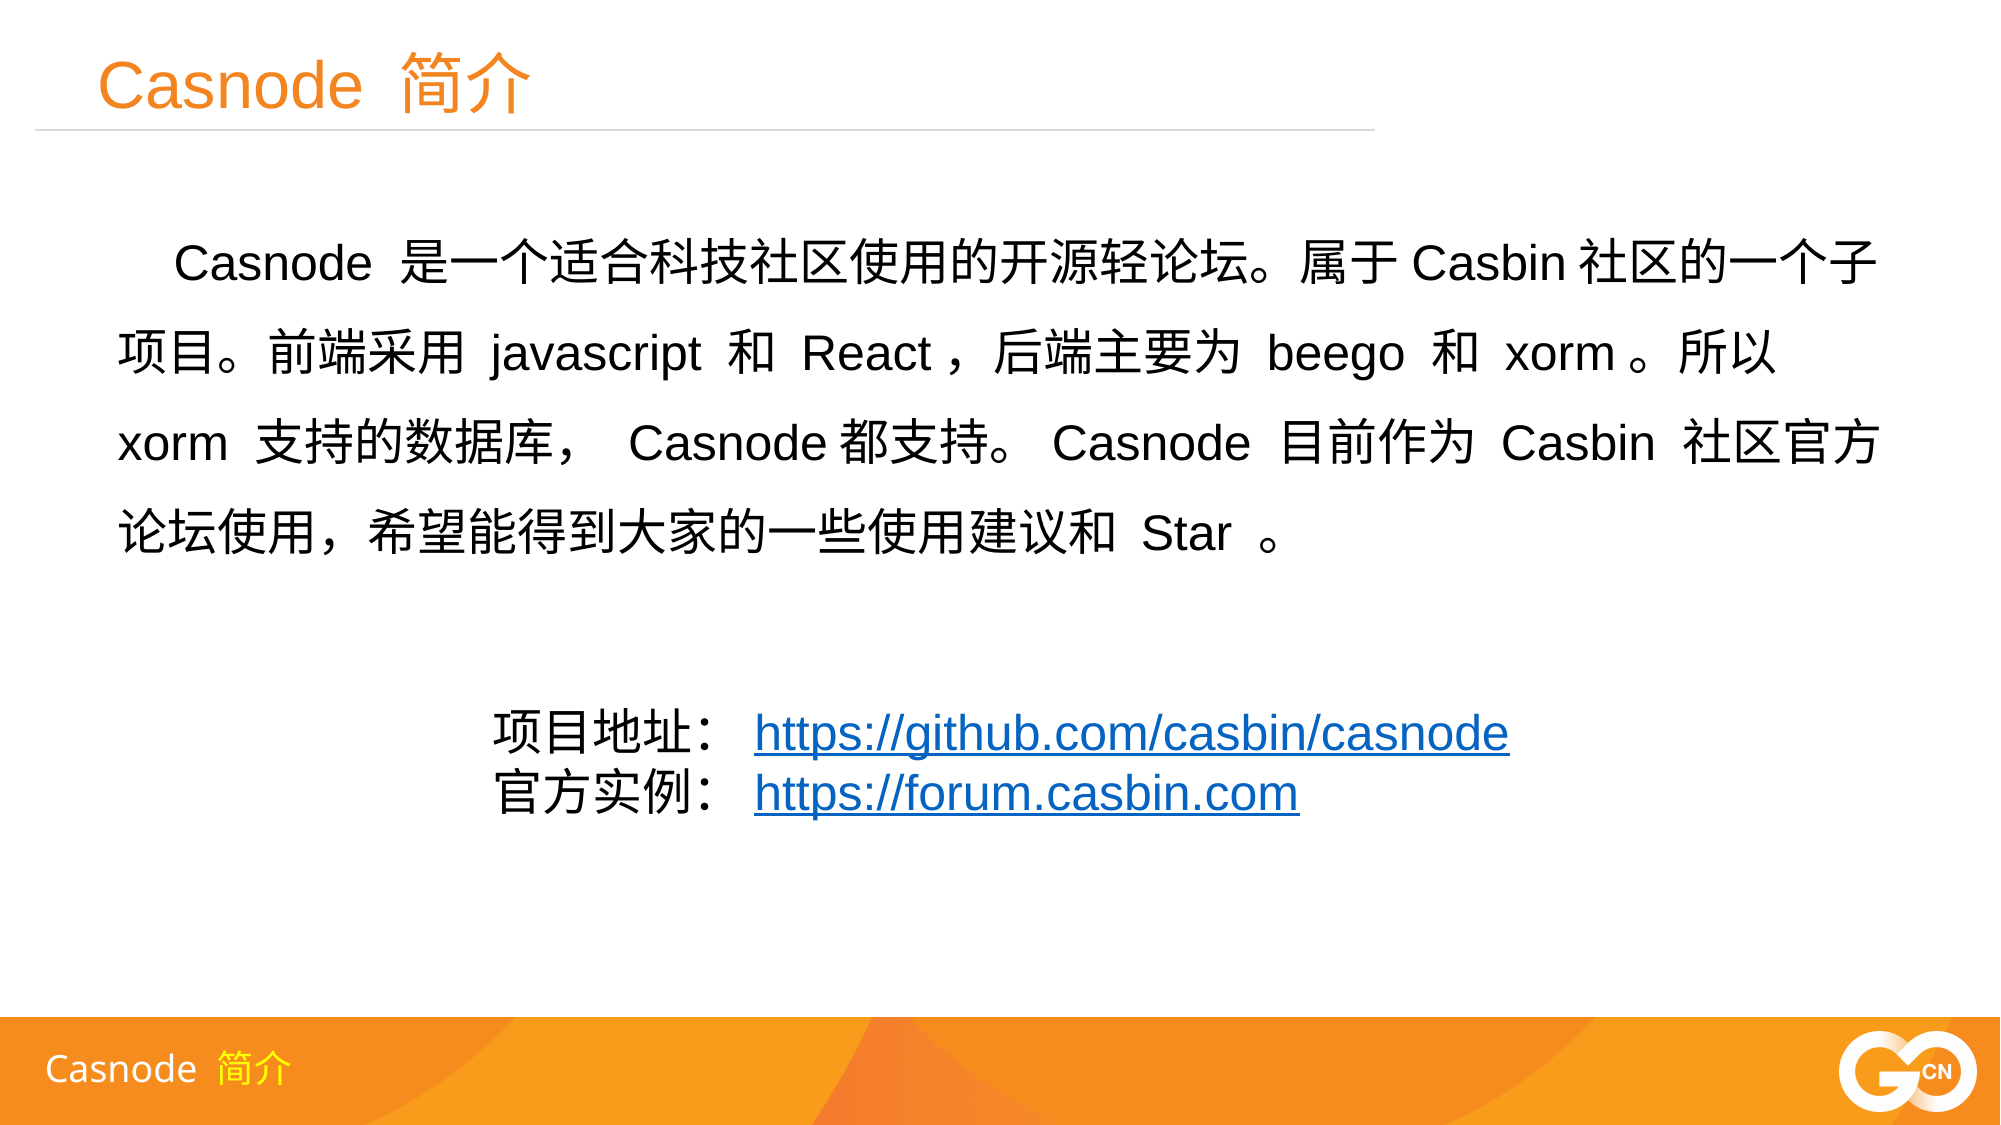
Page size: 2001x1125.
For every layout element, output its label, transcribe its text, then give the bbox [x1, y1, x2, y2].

picture [0, 1017, 2000, 1125]
text_box Casnode 简介 [29, 1030, 650, 1108]
text_box Casnode 是一个适合科技社区使用的开源轻论坛。属于Casbin社区的一个子项目。前端采用 javascript 和 React，后端主要为 beego 和 xorm。所以 xorm 支持的数据库， Casnode都支持。Casnode 目前作为 Casbin 社区官方论坛使用，希望能得到大家的一些使用建议和 Star 。 [102, 192, 1897, 568]
text_box 项目地址：https://github.com/casbin/casnode 官方实例：https://forum.casbin.com [477, 692, 1526, 828]
text_box Casnode 简介 [82, 34, 548, 129]
